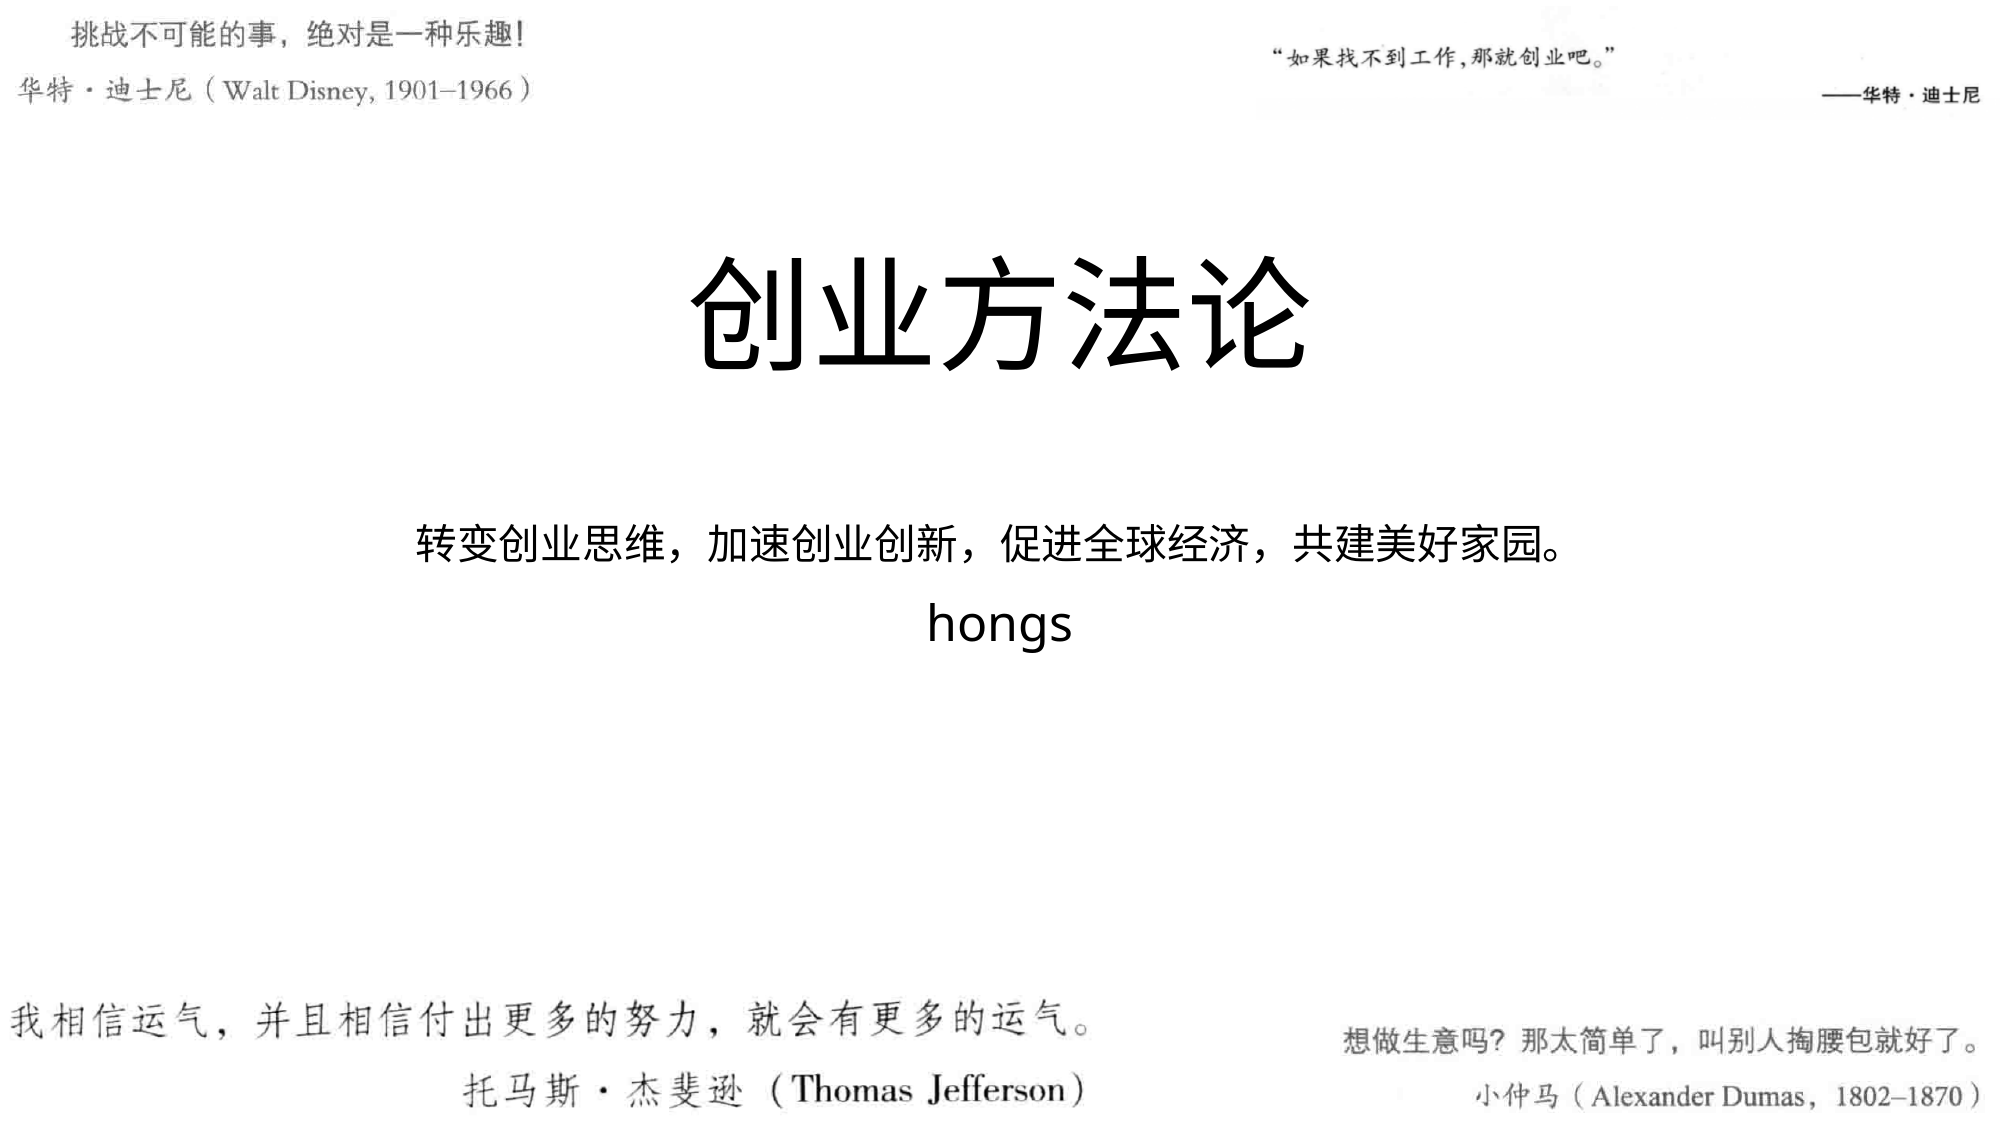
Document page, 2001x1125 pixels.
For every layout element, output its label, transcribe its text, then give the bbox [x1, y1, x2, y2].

title 创业方法论 转变创业思维，加速创业创新，促进全球经济，共建美好家园。 [249, 184, 1750, 576]
picture [1333, 1010, 2000, 1125]
picture [0, 980, 1096, 1123]
picture [1256, 6, 2000, 120]
picture [0, 2, 550, 121]
subtitle hongs [249, 590, 1750, 863]
